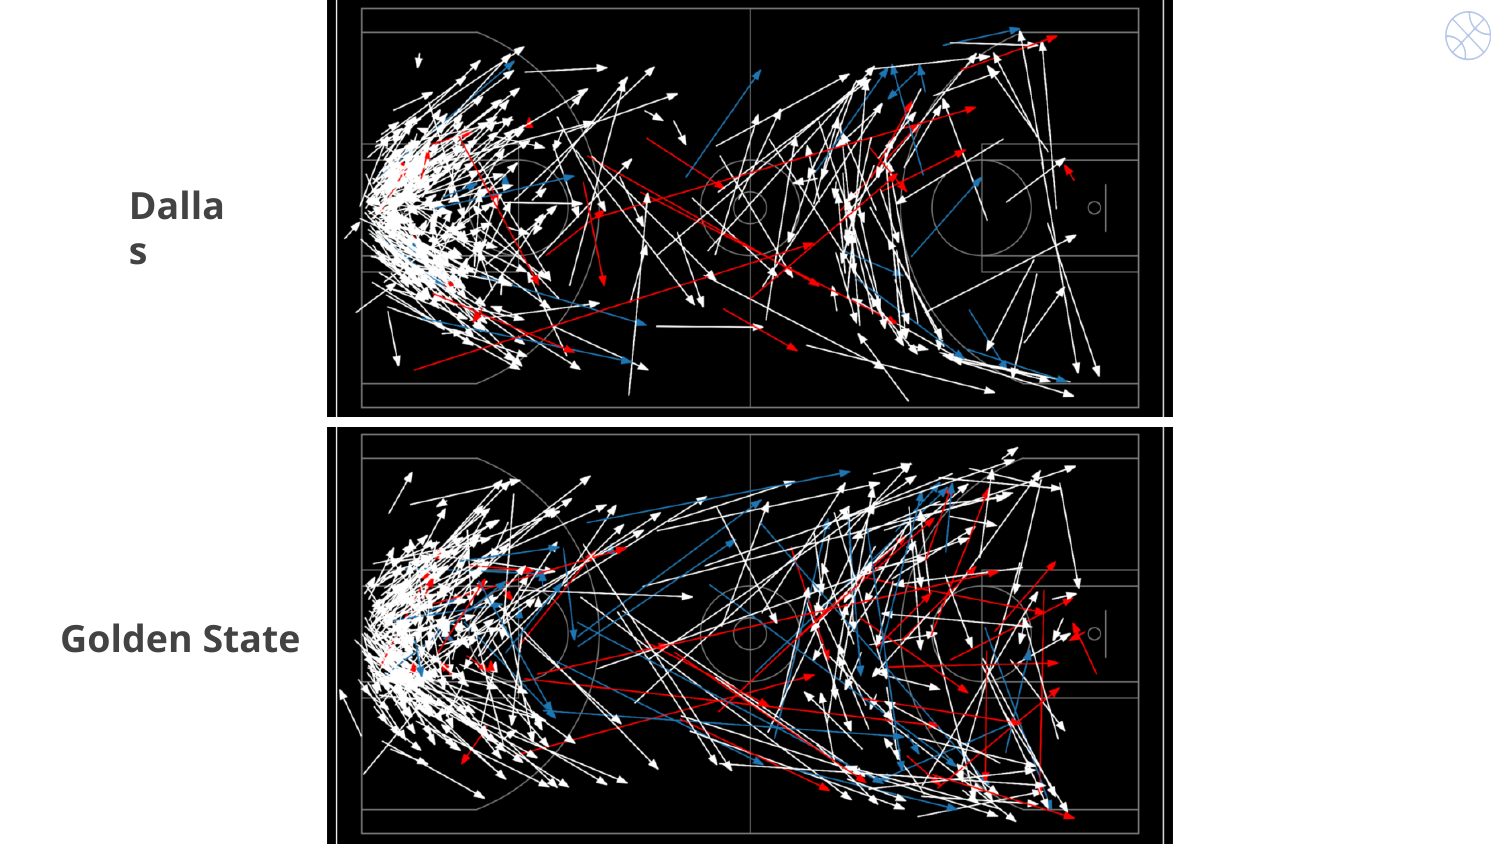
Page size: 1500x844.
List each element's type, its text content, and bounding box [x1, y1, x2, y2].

picture [326, 0, 1174, 417]
text_box [1444, 10, 1493, 62]
text_box Golden State [45, 599, 321, 660]
picture [326, 426, 1174, 844]
text_box Dallas [114, 166, 258, 227]
